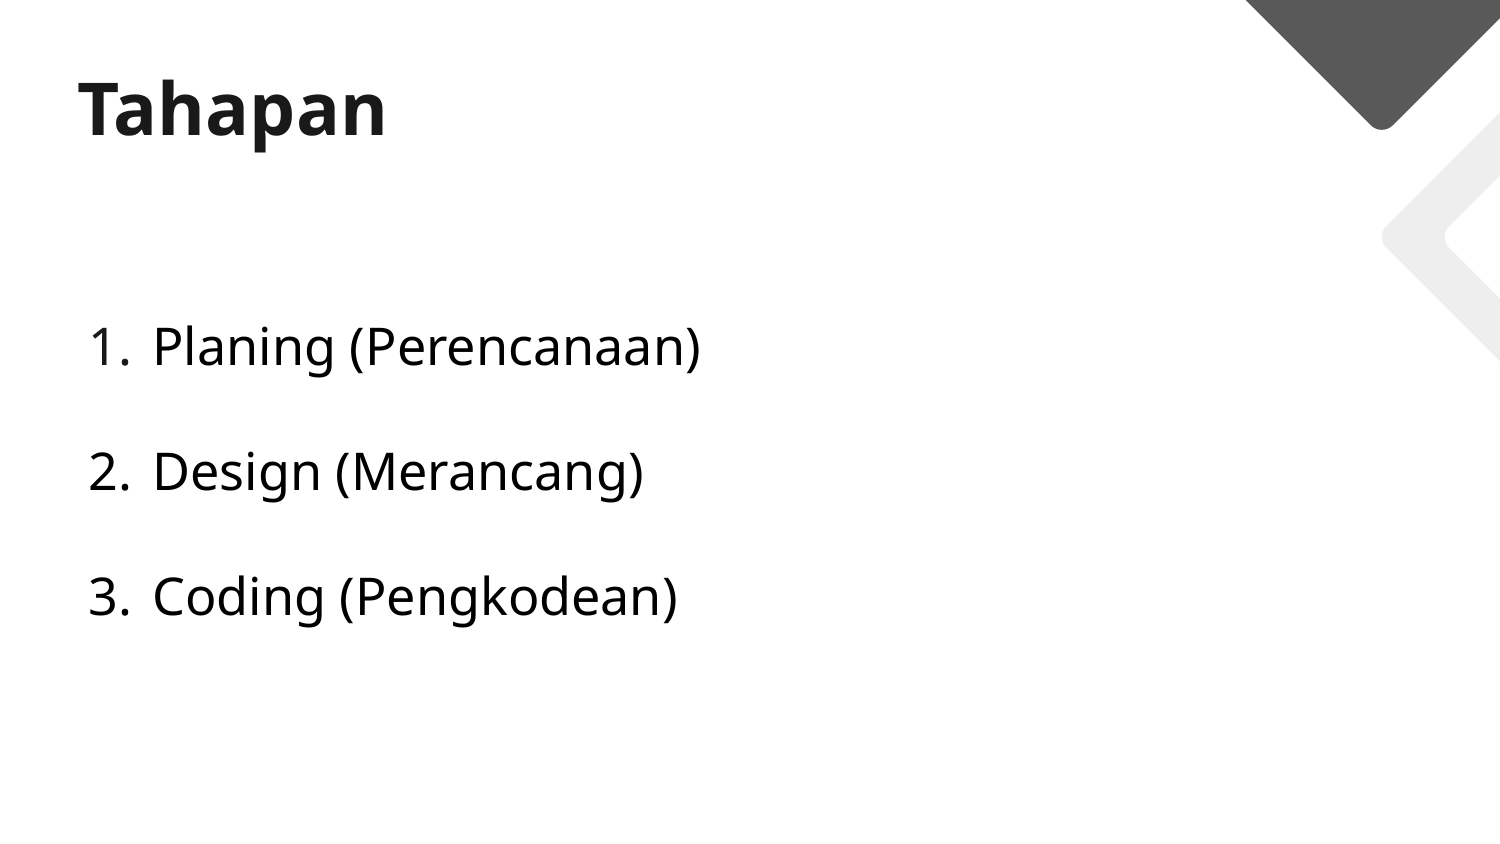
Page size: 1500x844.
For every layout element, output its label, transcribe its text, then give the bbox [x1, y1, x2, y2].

title Tahapan [62, 47, 606, 142]
list Planing (Perencanaan) Design (Merancang) Coding (Pengkodean) [62, 158, 1410, 747]
